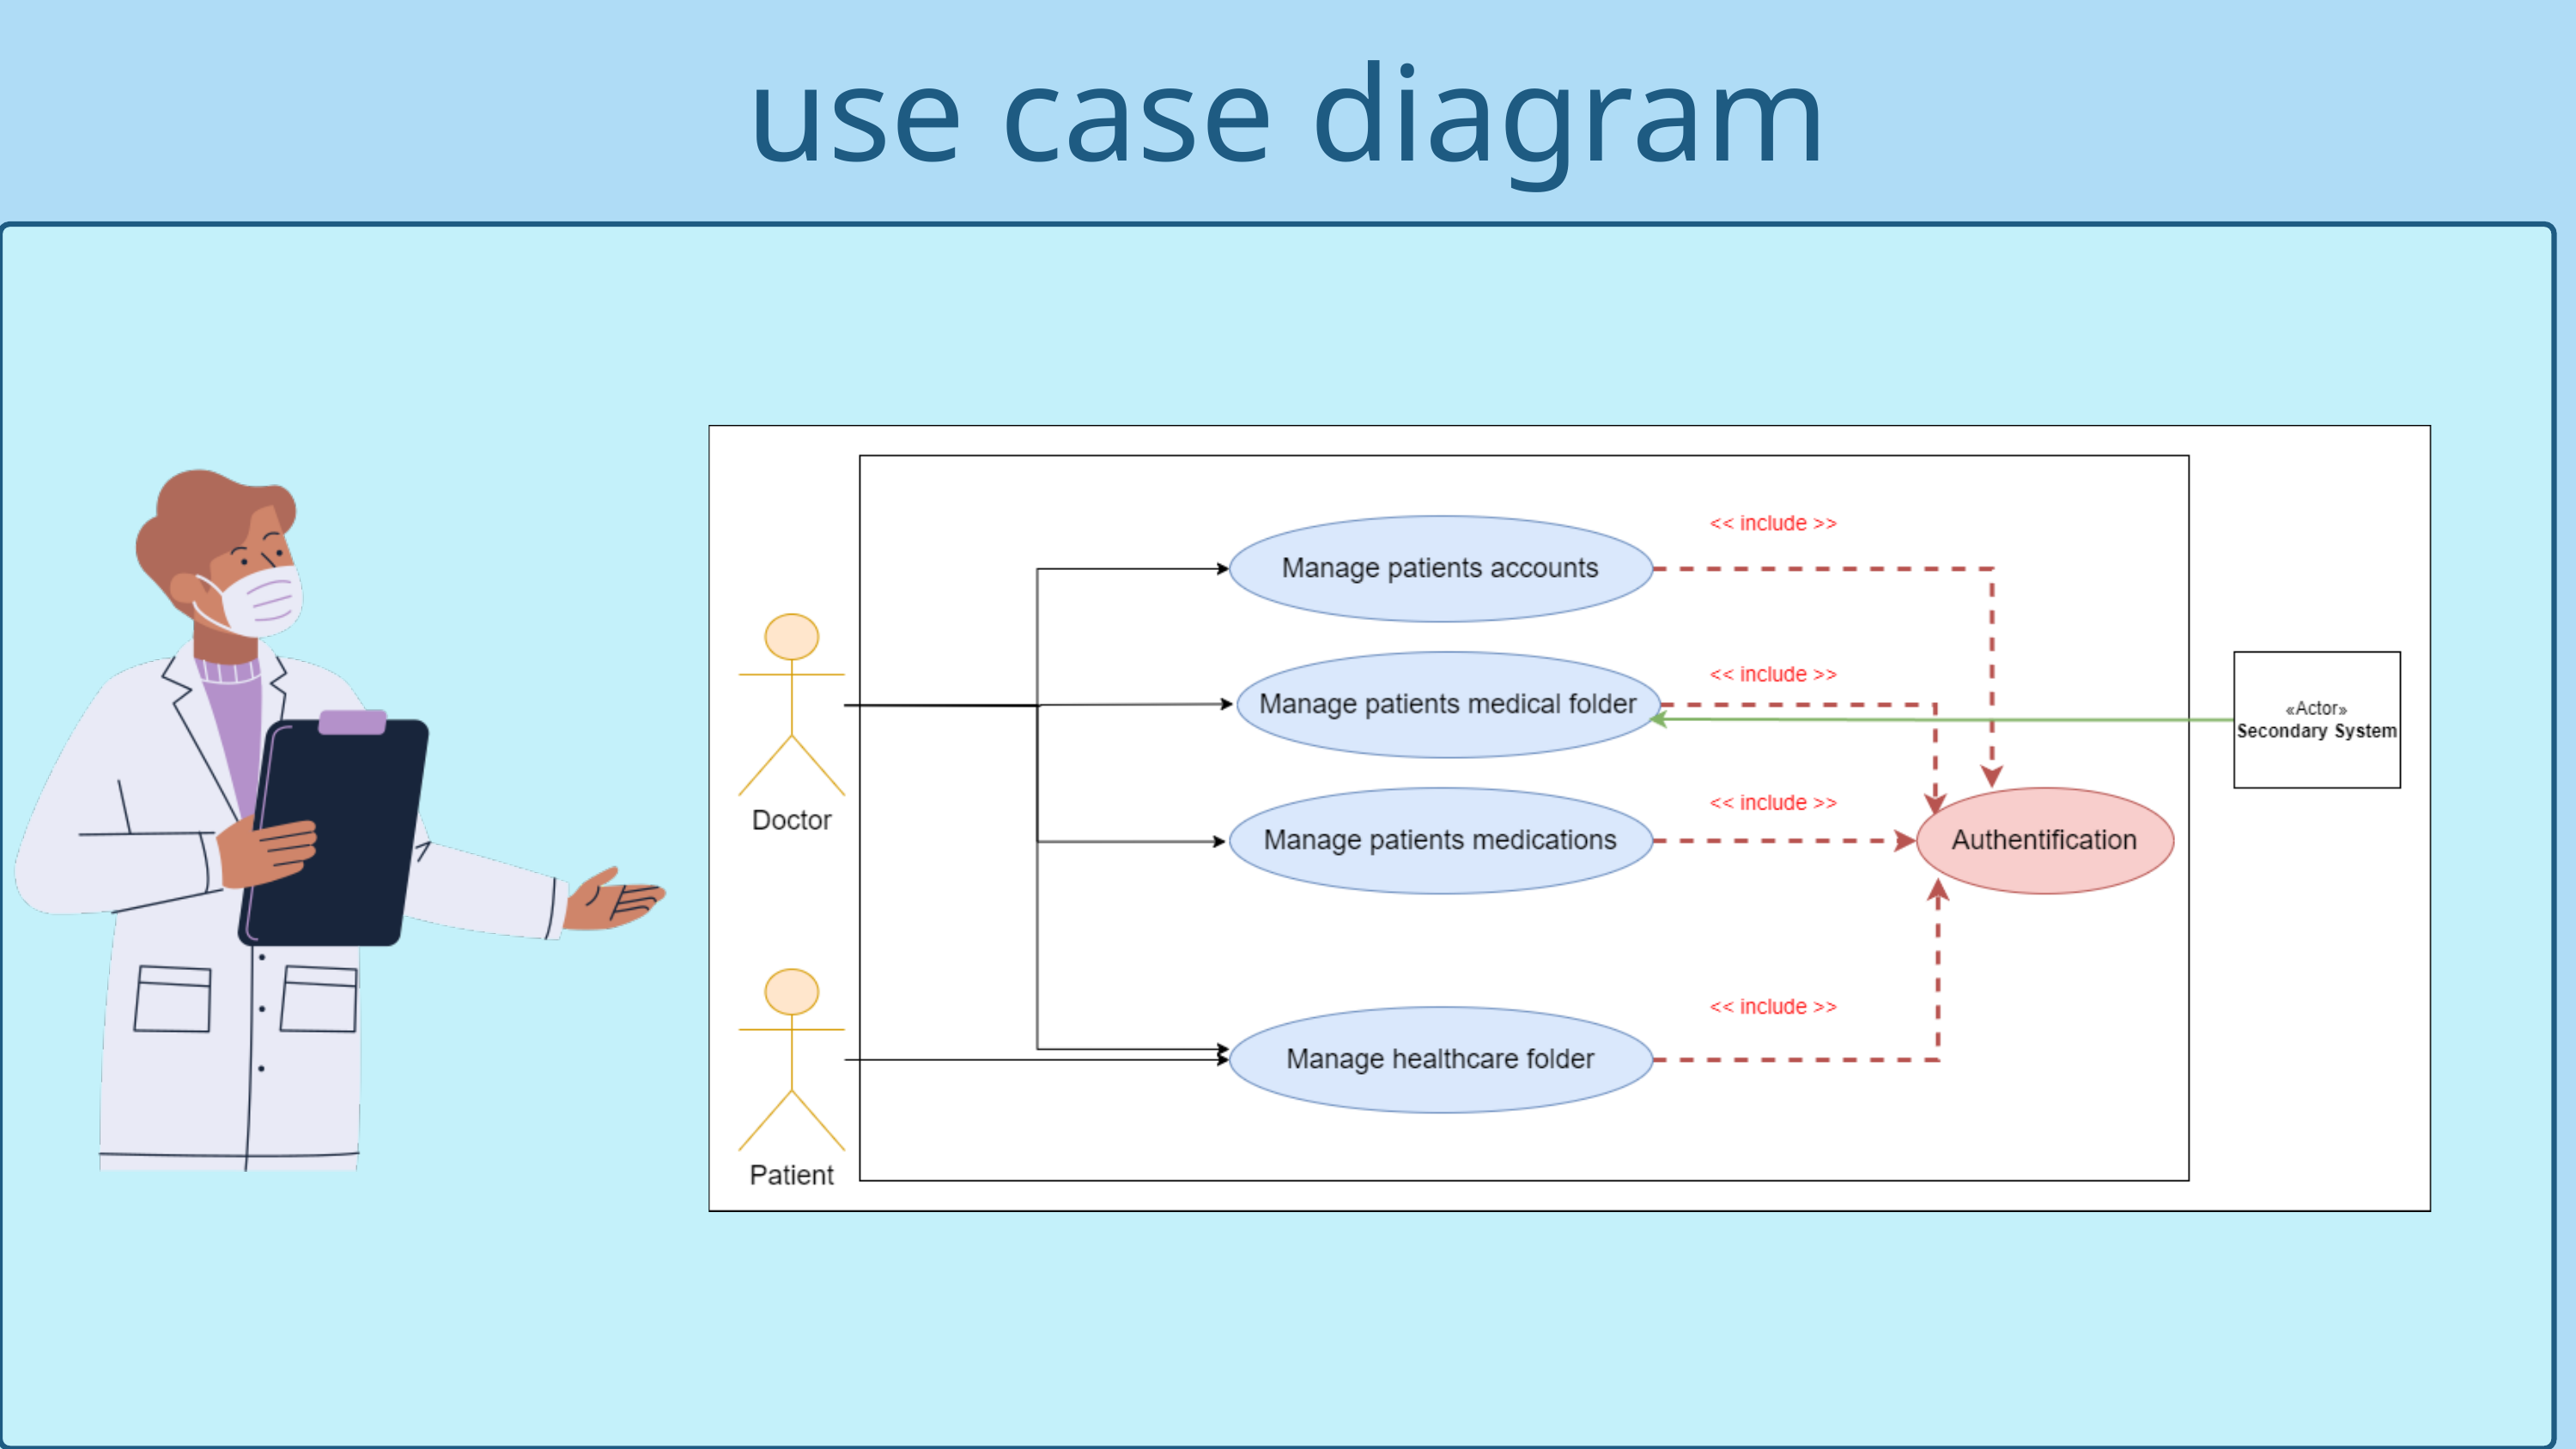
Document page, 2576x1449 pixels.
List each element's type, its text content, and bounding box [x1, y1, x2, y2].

text_box use case diagram [415, 5, 2161, 188]
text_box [0, 223, 2555, 1449]
